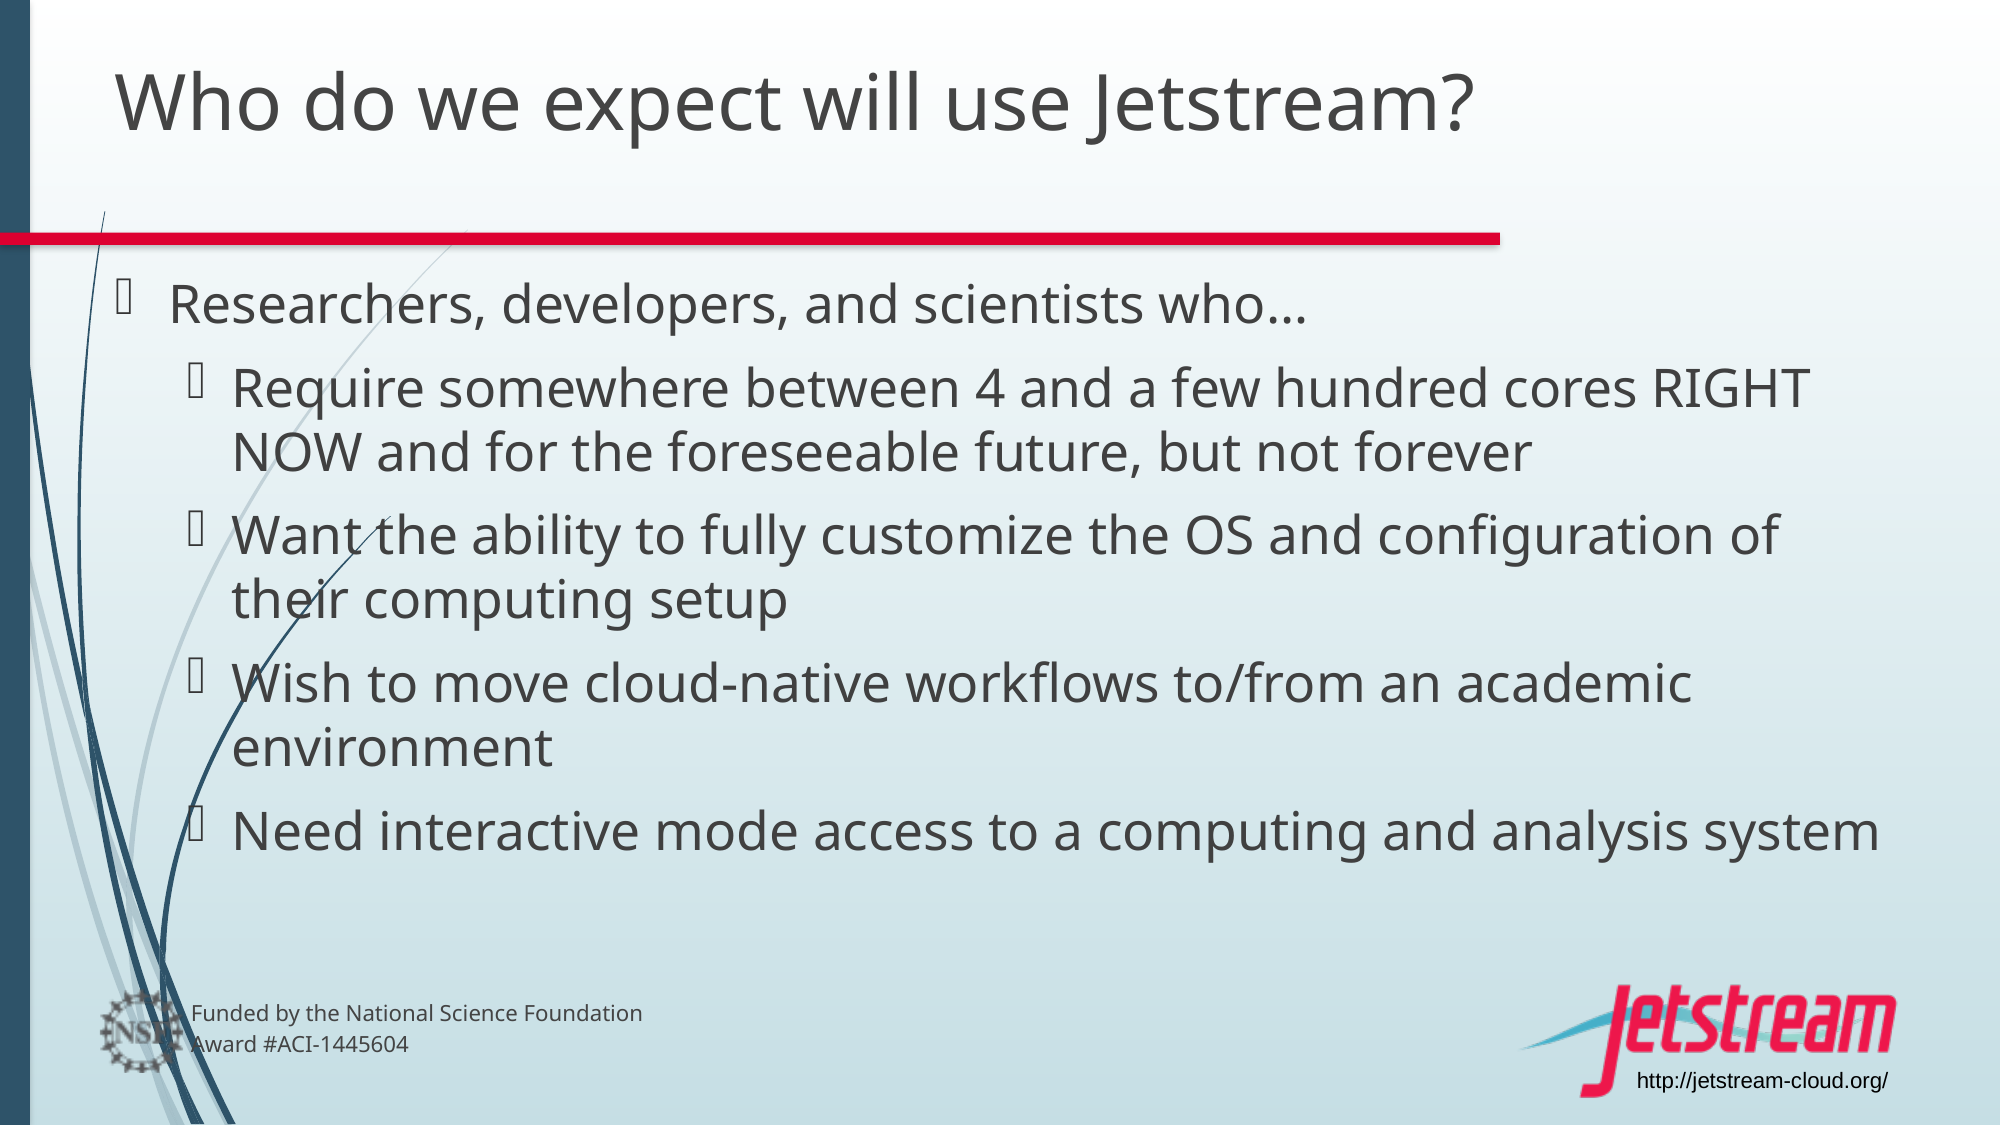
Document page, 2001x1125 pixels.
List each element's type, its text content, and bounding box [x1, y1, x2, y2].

list Researchers, developers, and scientists who… Require somewhere between 4 and a few hundred cores RIGHT NOW and for the foreseeable future, but not forever Want the ability to fully customize the OS and configuration of their computing setup Wish to move cloud-native workflows to/from an academic environment Need interactive mode access to a computing and analysis system [99, 262, 1900, 938]
picture [1514, 977, 1900, 1106]
title Who do we expect will use Jetstream? [99, 45, 1900, 233]
